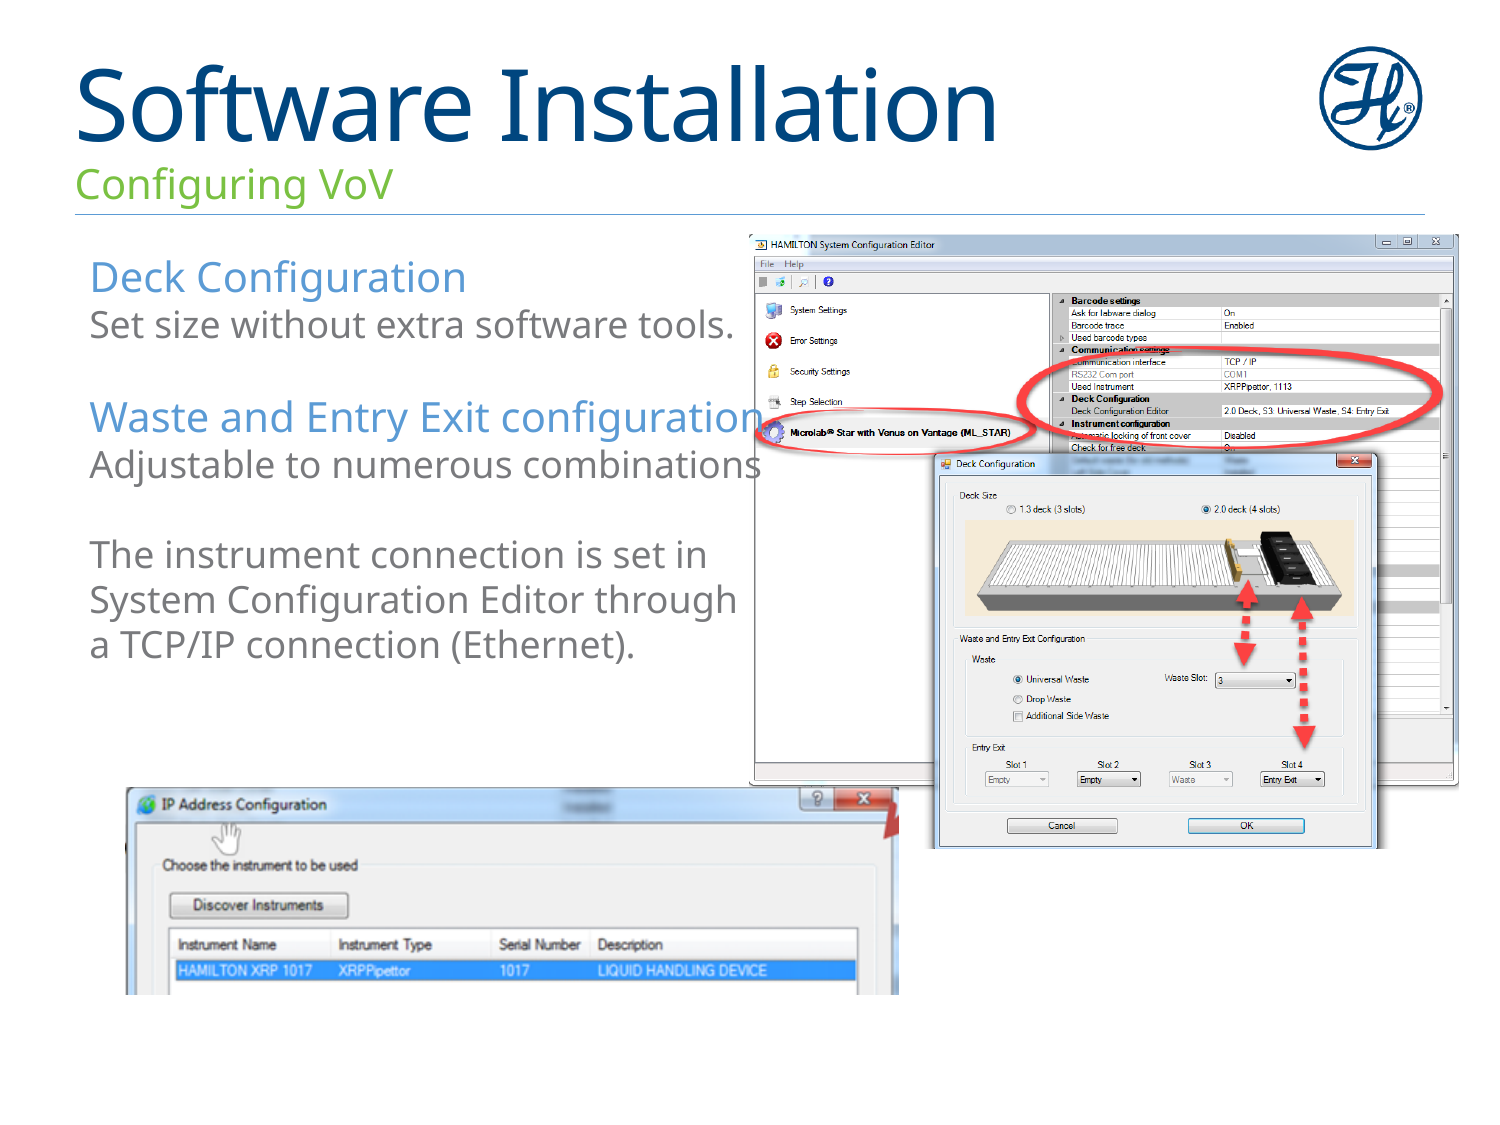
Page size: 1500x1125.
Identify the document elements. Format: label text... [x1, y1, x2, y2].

title Software Installation [74, 0, 1369, 155]
list Configuring VoV [74, 155, 1425, 216]
picture [124, 234, 1459, 995]
picture [1369, 41, 1426, 155]
text_box Deck Configuration Set size without extra software tools. Waste and Entry Exit configuration Adjustable to numerous combinations The instrument connection is set in System Configuration Editor through a TCP/IP connection (Ethernet). [74, 243, 749, 764]
